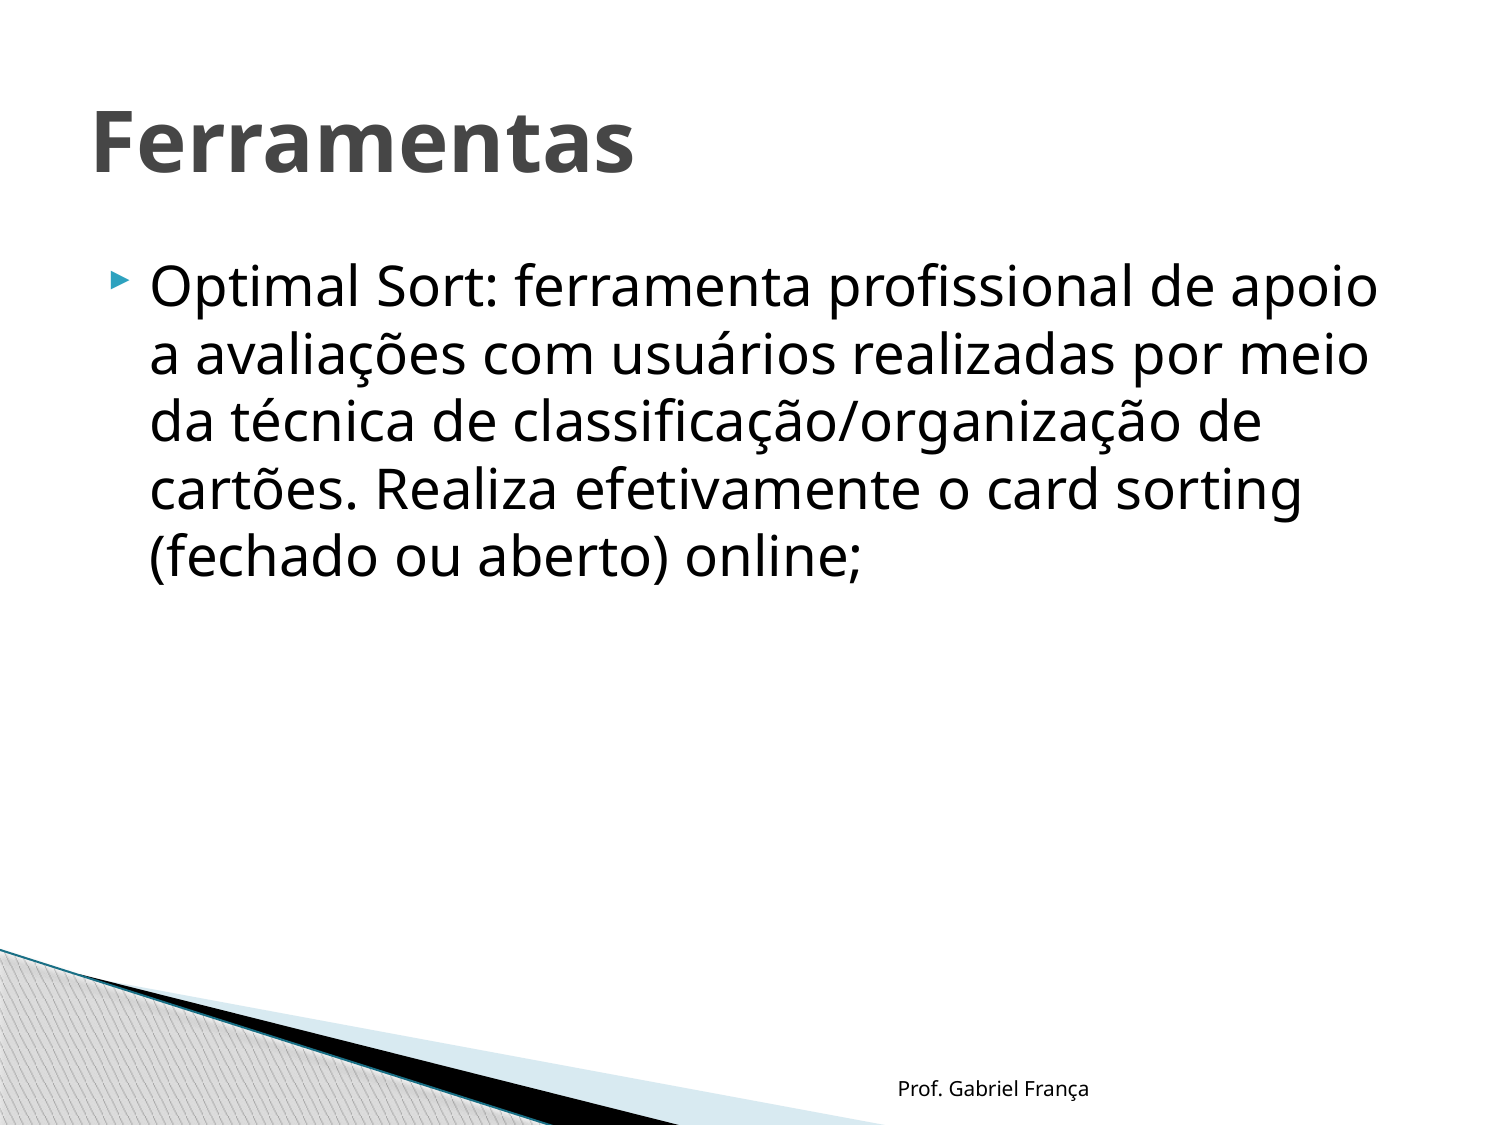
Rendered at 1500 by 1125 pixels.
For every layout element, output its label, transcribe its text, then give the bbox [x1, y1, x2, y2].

title Ferramentas [75, 45, 1425, 233]
footer Prof. Gabriel França [718, 1051, 1105, 1112]
list Optimal Sort: ferramenta profissional de apoio a avaliações com usuários realizadas por meio da técnica de classificação/organização de cartões. Realiza efetivamente o card sorting (fechado ou aberto) online; [75, 243, 1425, 986]
